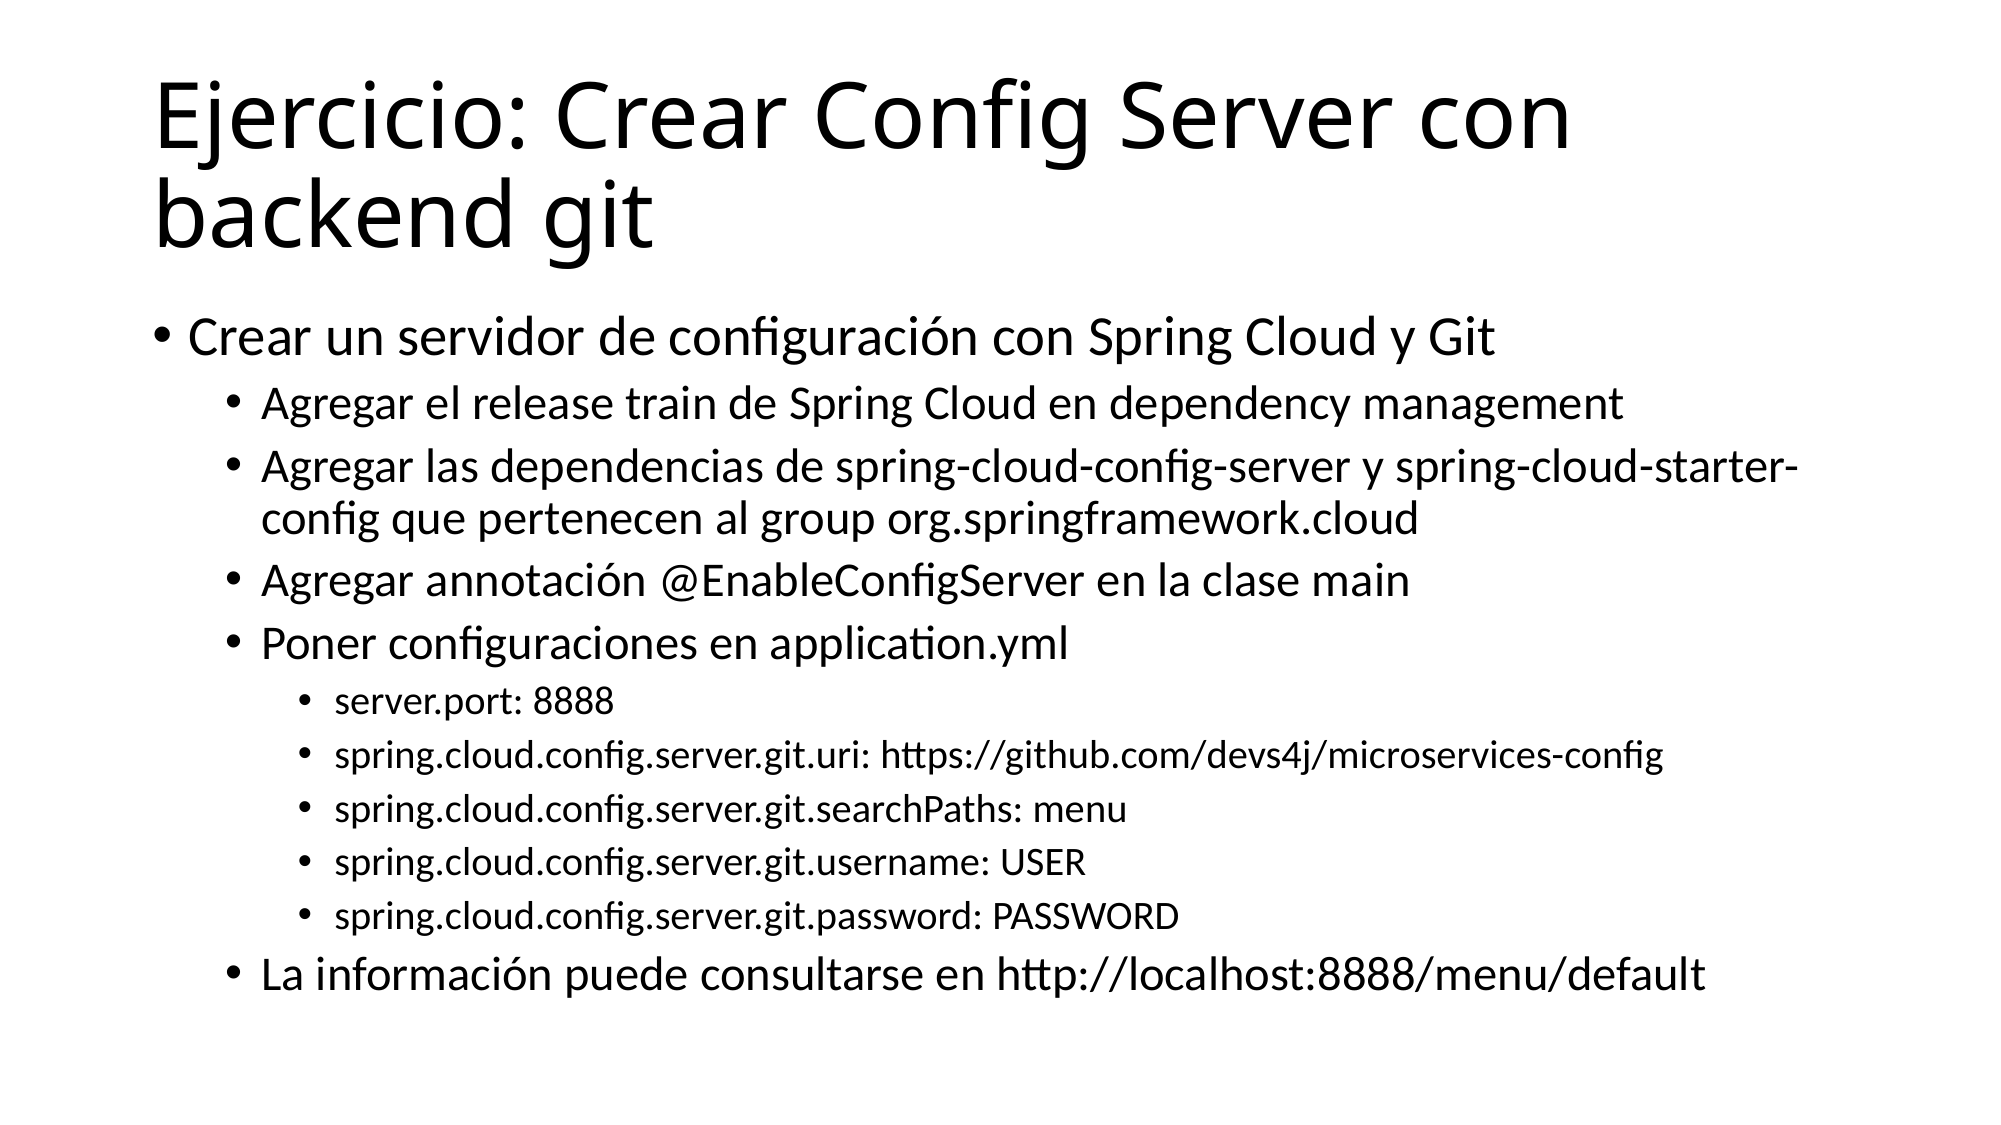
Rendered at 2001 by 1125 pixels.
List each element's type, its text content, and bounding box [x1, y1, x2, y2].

title Ejercicio: Crear Config Server con backend git [137, 59, 1863, 278]
list Crear un servidor de configuración con Spring Cloud y Git Agregar el release train de Spring Cloud en dependency management Agregar las dependencias de spring-cloud-config-server y spring-cloud-starter-config que pertenecen al group org.springframework.cloud Agregar annotación @EnableConfigServer en la clase main Poner configuraciones en application.yml server.port: 8888 spring.cloud.config.server.git.uri: https://github.com/devs4j/microservices-config spring.cloud.config.server.git.searchPaths: menu spring.cloud.config.server.git.username: USER spring.cloud.config.server.git.password: PASSWORD La información puede consultarse en http://localhost:8888/menu/default [137, 299, 1863, 1014]
